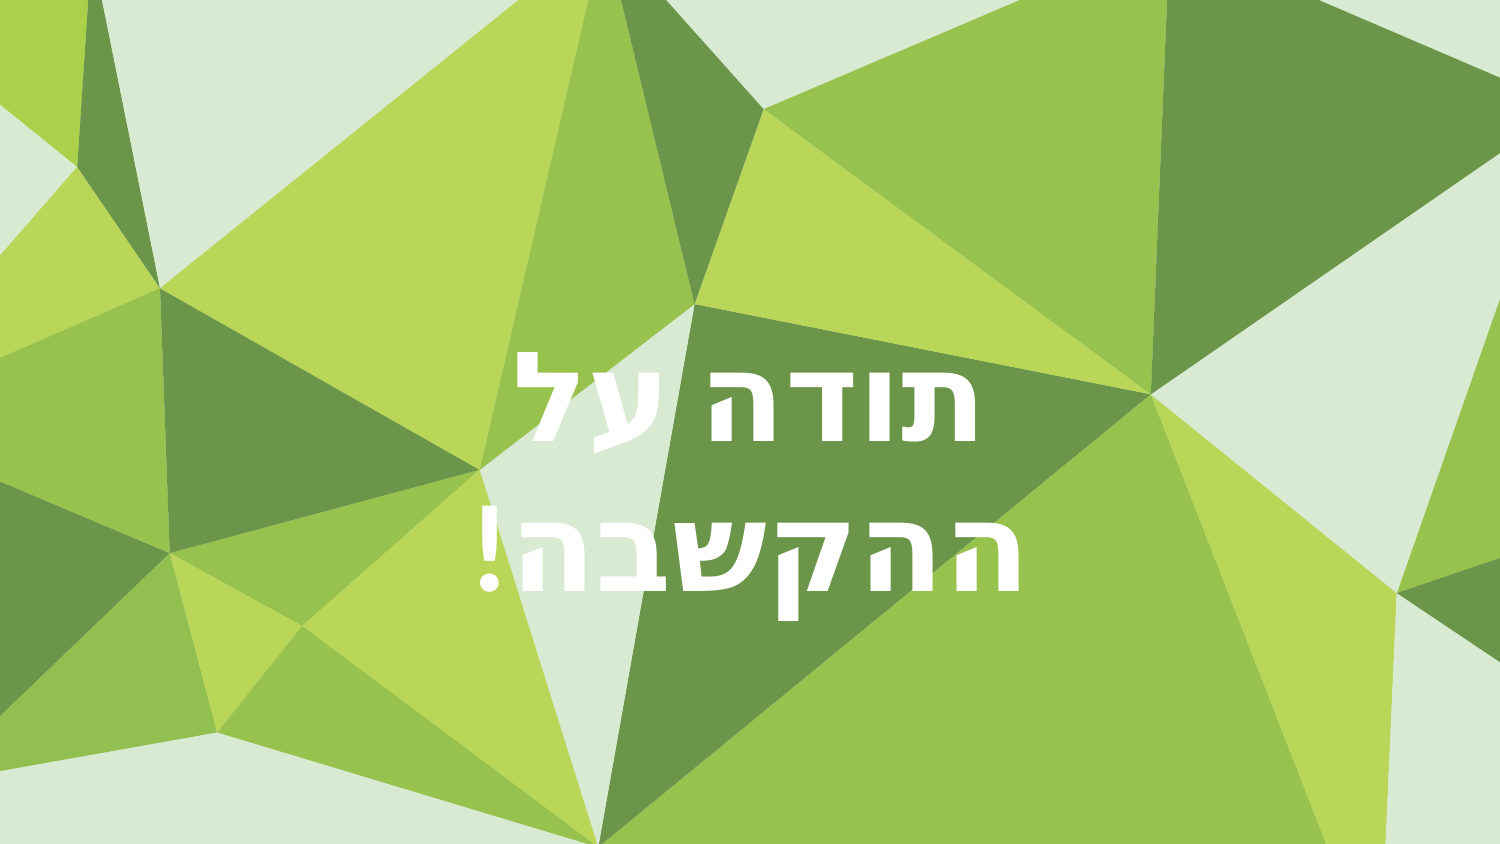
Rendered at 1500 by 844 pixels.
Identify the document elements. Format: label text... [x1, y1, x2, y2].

title תודה על ההקשבה! [235, 301, 1265, 617]
